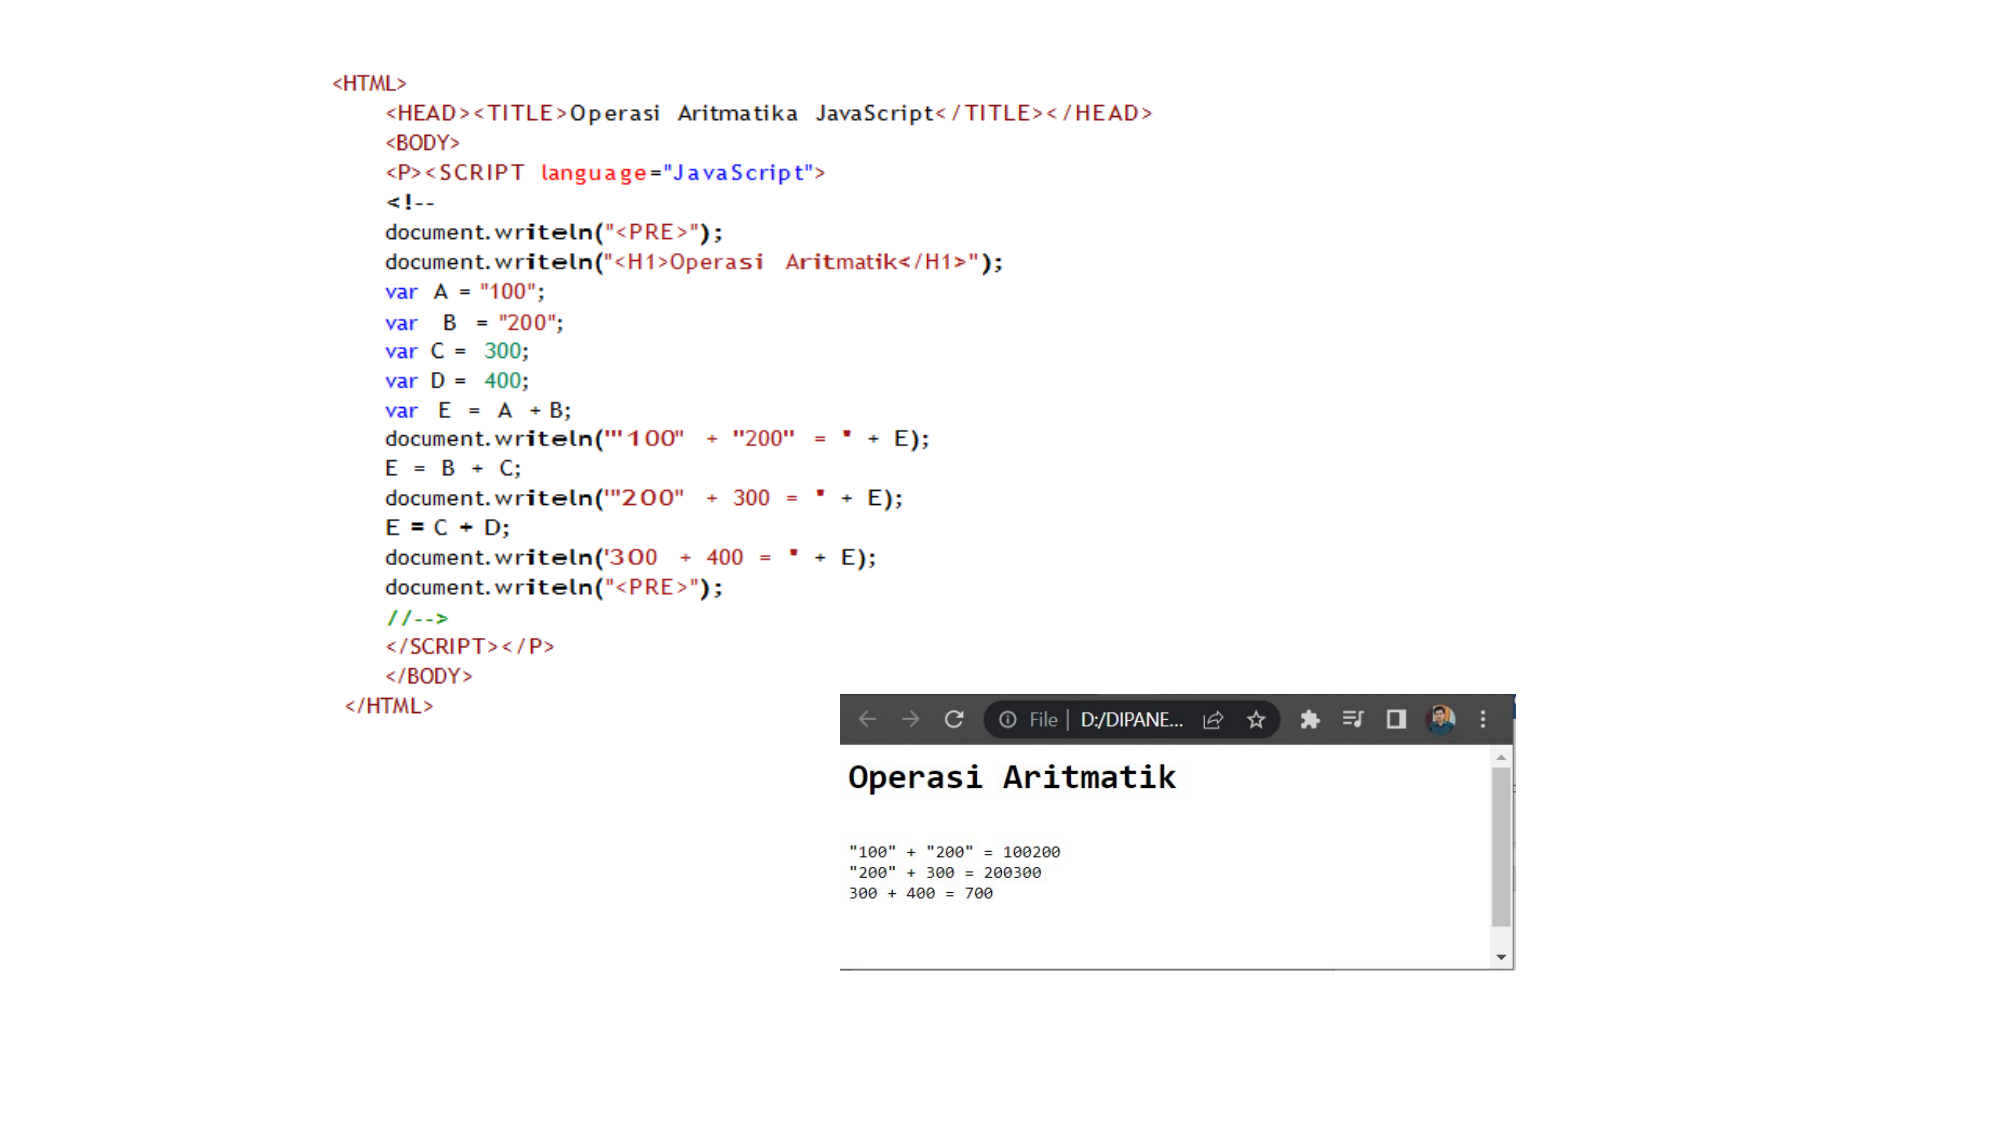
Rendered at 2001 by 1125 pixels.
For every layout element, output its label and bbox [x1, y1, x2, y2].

picture [326, 66, 1516, 972]
